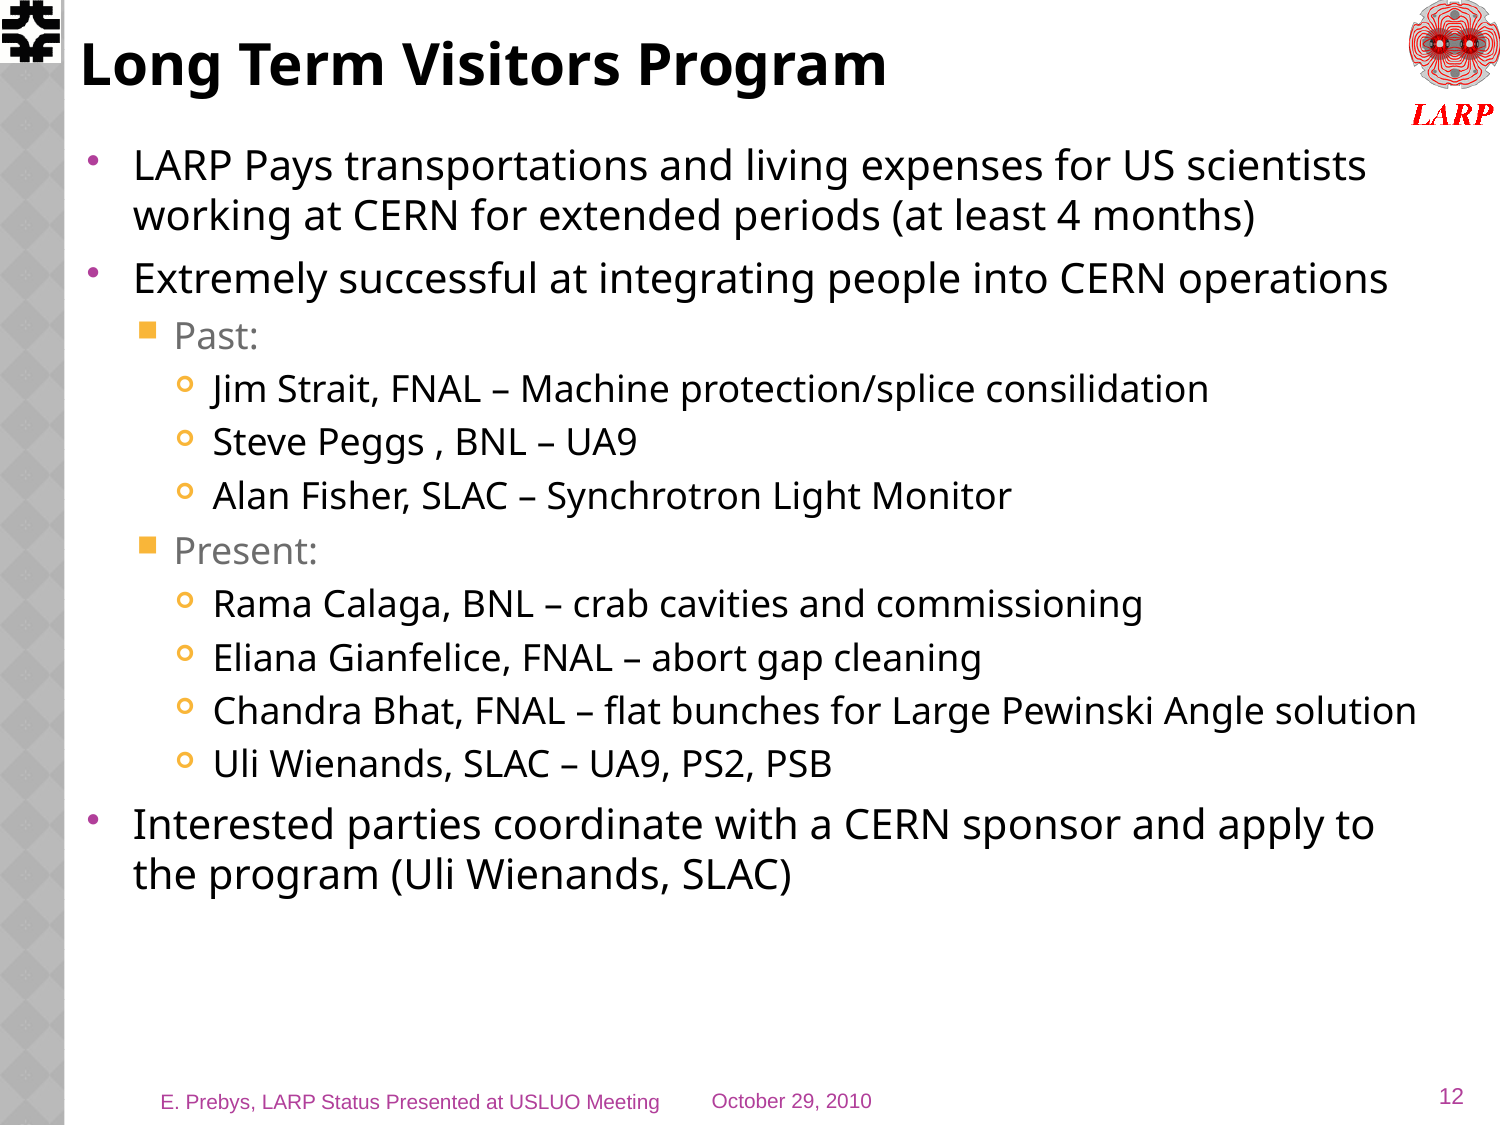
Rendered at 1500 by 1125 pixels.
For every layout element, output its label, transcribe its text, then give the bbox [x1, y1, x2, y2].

picture [1406, 0, 1500, 125]
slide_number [696, 1075, 1025, 1114]
list LARP Pays transportations and living expenses for US scientists working at CERN for extended periods (at least 4 months) Extremely successful at integrating people into CERN operations Past: Jim Strait, FNAL – Machine protection/splice consilidation Steve Peggs , BNL – UA9 Alan Fisher, SLAC – Synchrotron Light Monitor Present: Rama Calaga, BNL – crab cavities and commissioning Eliana Gianfelice, FNAL – abort gap cleaning Chandra Bhat, FNAL – flat bunches for Large Pewinski Angle solution Uli Wienands, SLAC – UA9, PS2, PSB Interested parties coordinate with a CERN sponsor and apply to the program (Uli Wienands, SLAC) [72, 131, 1444, 1063]
picture [0, 0, 61, 63]
footer E. Prebys, LARP Status Presented at USLUO Meeting [75, 1075, 675, 1114]
slide_number 12 [1367, 1071, 1465, 1110]
title Long Term Visitors Program [72, 24, 1428, 98]
